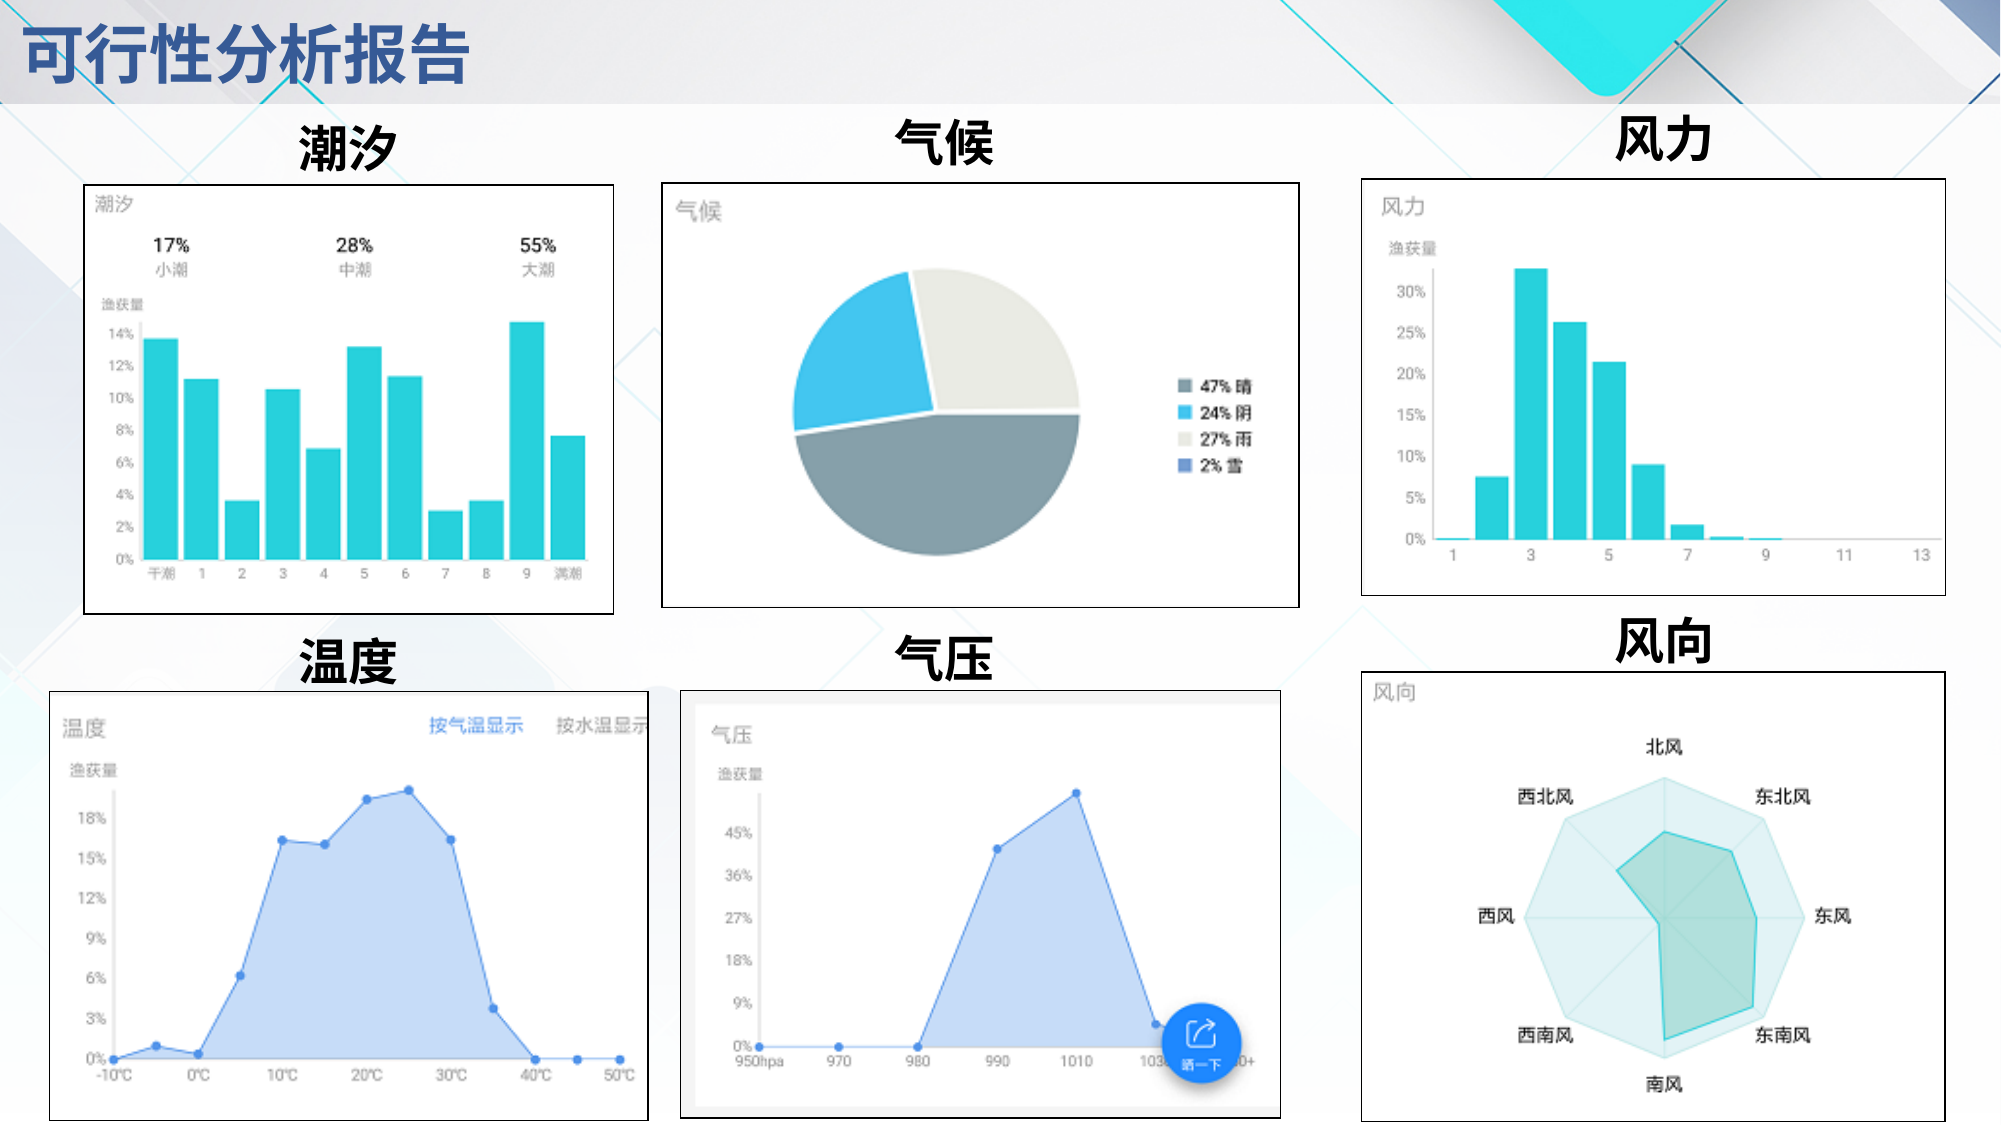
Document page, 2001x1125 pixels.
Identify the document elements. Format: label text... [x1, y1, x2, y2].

text_box 气压 [879, 619, 1010, 691]
text_box 潮汐 [283, 109, 414, 185]
text_box 风力 [1599, 100, 1730, 176]
picture [84, 185, 613, 614]
text_box 温度 [283, 622, 414, 692]
picture [50, 692, 648, 1120]
text_box 风向 [1599, 602, 1730, 672]
picture [0, 0, 2001, 1125]
picture [662, 183, 1299, 607]
picture [681, 691, 1280, 1118]
picture [1362, 672, 1945, 1121]
picture [1362, 179, 1945, 595]
title 可行性分析报告 [5, 15, 1730, 101]
text_box 气候 [879, 103, 1010, 179]
